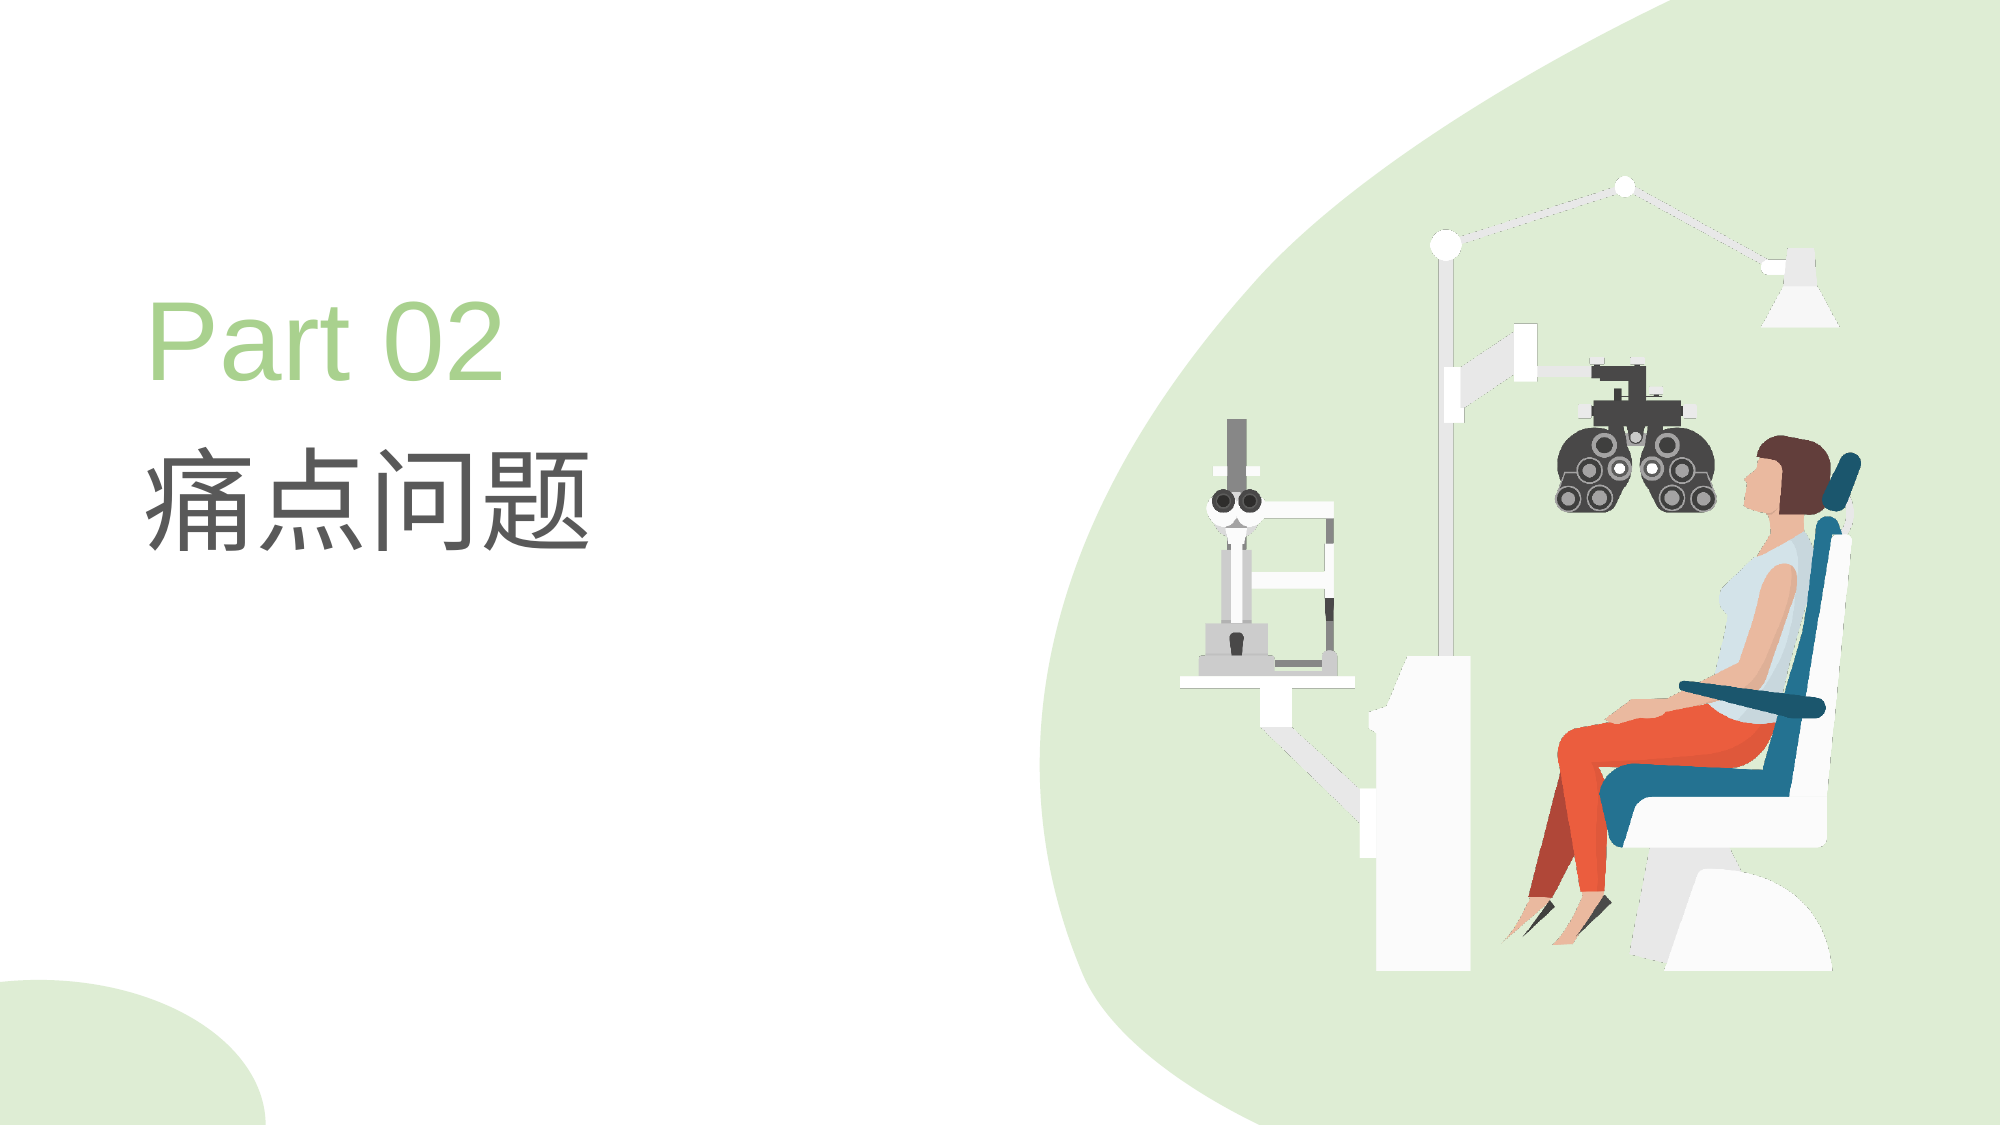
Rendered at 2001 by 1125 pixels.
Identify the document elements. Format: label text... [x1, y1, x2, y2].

text_box [1038, 0, 2000, 1125]
text_box Part 02 [130, 260, 523, 411]
picture [1180, 176, 1861, 971]
text_box 痛点问题 [128, 422, 909, 573]
text_box [0, 978, 267, 1125]
